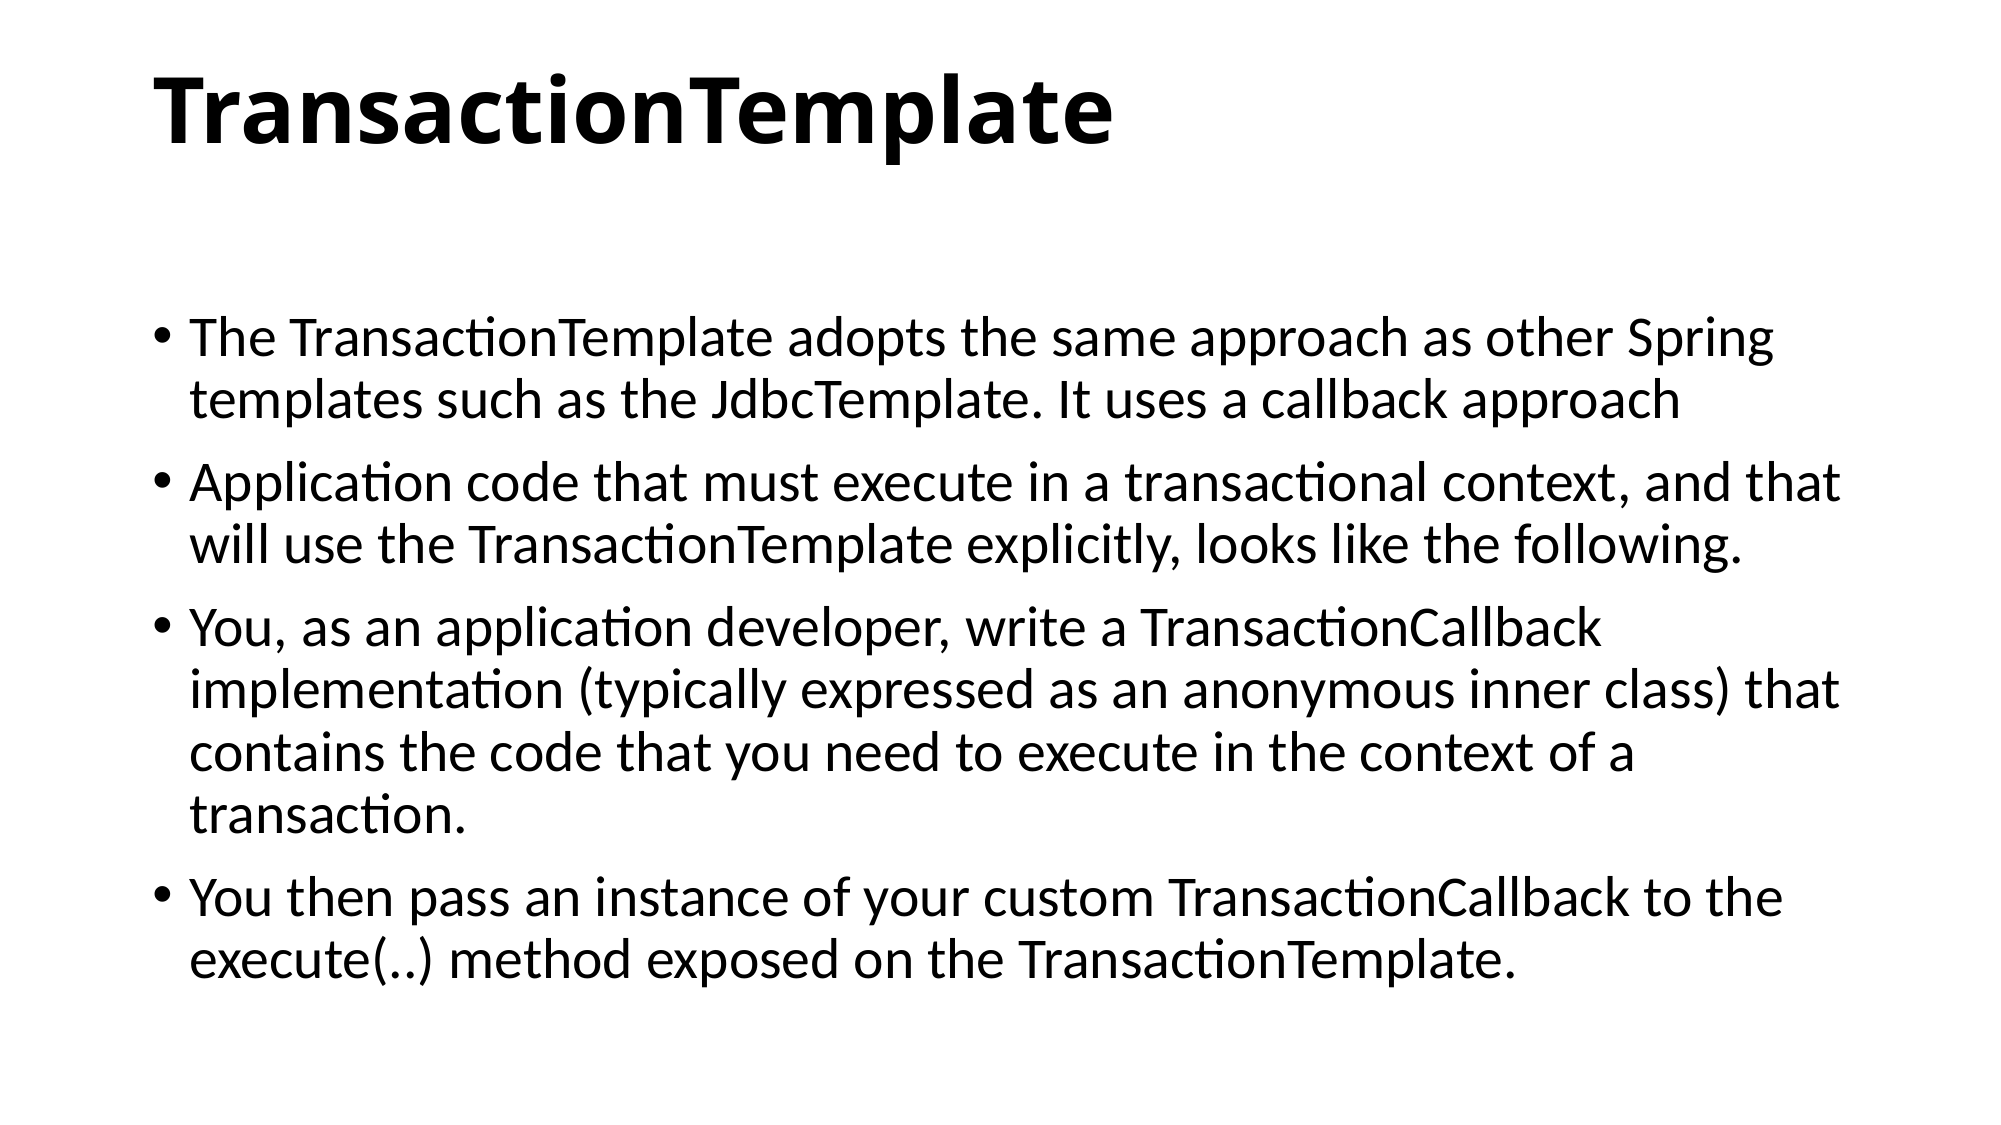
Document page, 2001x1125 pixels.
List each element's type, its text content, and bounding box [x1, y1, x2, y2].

list The TransactionTemplate adopts the same approach as other Spring templates such as the JdbcTemplate. It uses a callback approach Application code that must execute in a transactional context, and that will use the TransactionTemplate explicitly, looks like the following. You, as an application developer, write a TransactionCallback implementation (typically expressed as an anonymous inner class) that contains the code that you need to execute in the context of a transaction. You then pass an instance of your custom TransactionCallback to the execute(..) method exposed on the TransactionTemplate. [137, 299, 1863, 1014]
title TransactionTemplate [137, 59, 1863, 278]
